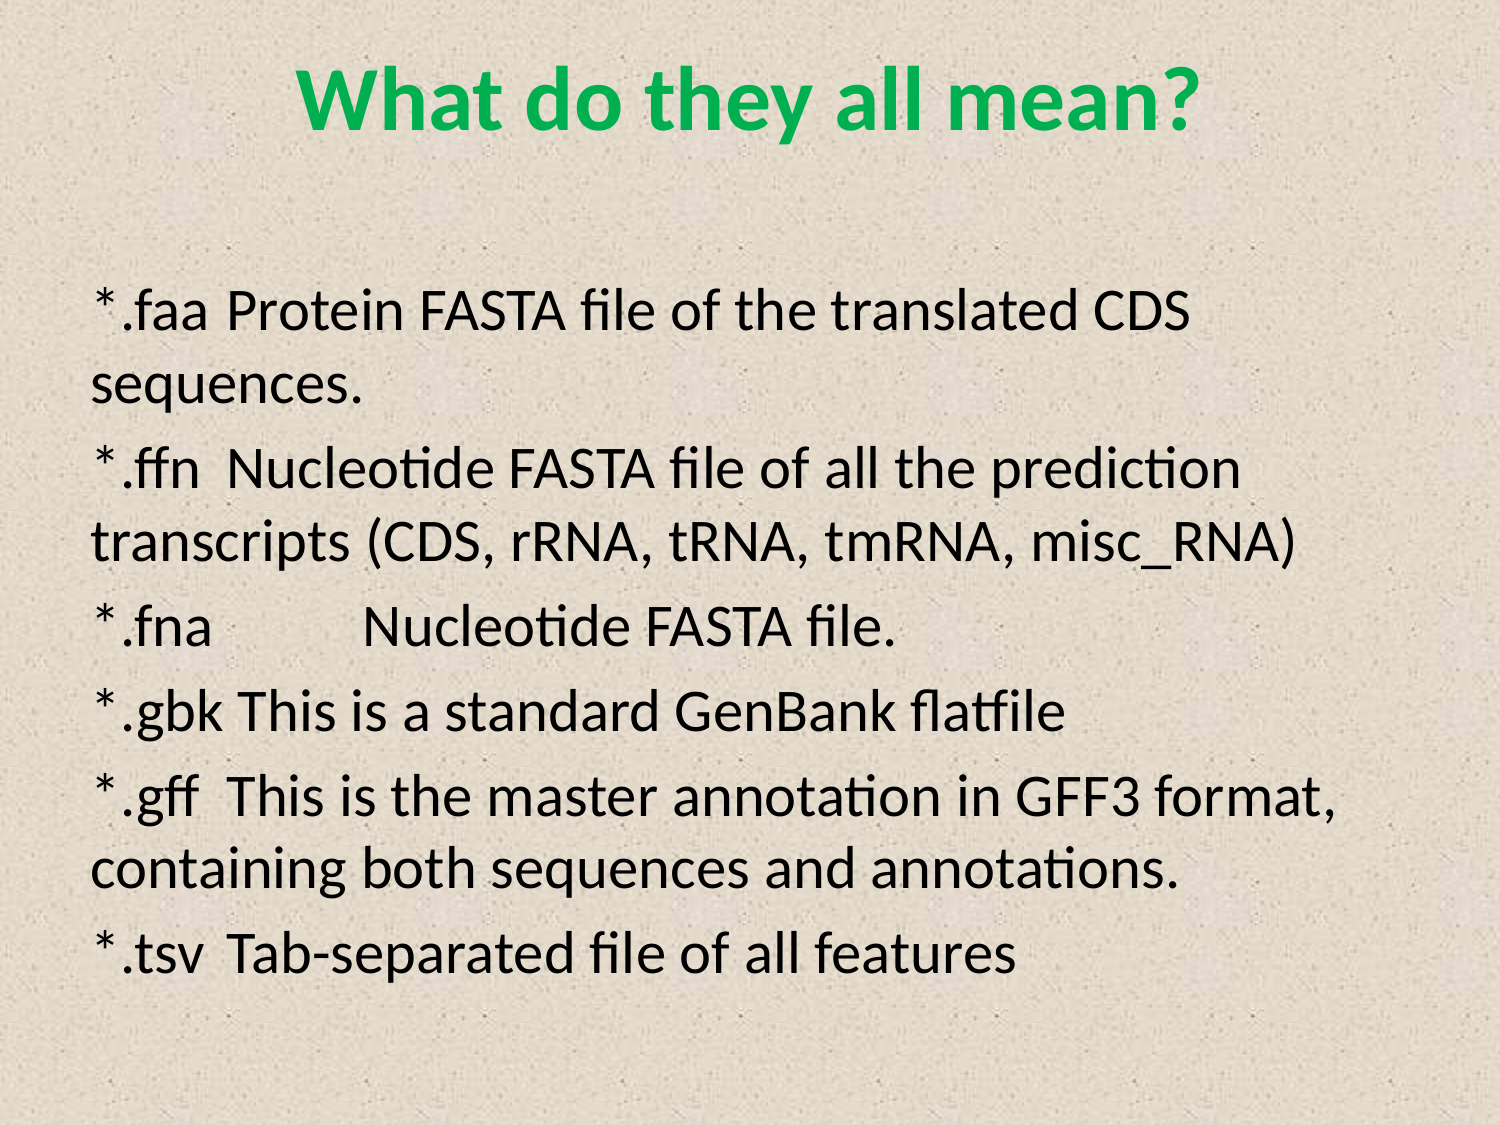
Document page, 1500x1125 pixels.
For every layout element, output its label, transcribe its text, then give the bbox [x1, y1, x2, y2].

picture [0, 0, 1500, 1125]
title What do they all mean? [75, 0, 1425, 188]
list *.faa Protein FASTA file of the translated CDS sequences. *.ffn Nucleotide FASTA file of all the prediction transcripts (CDS, rRNA, tRNA, tmRNA, misc_RNA) *.fna Nucleotide FASTA file. *.gbk This is a standard GenBank flatfile *.gff This is the master annotation in GFF3 format, containing both sequences and annotations. *.tsv Tab-separated file of all features [75, 262, 1425, 1005]
